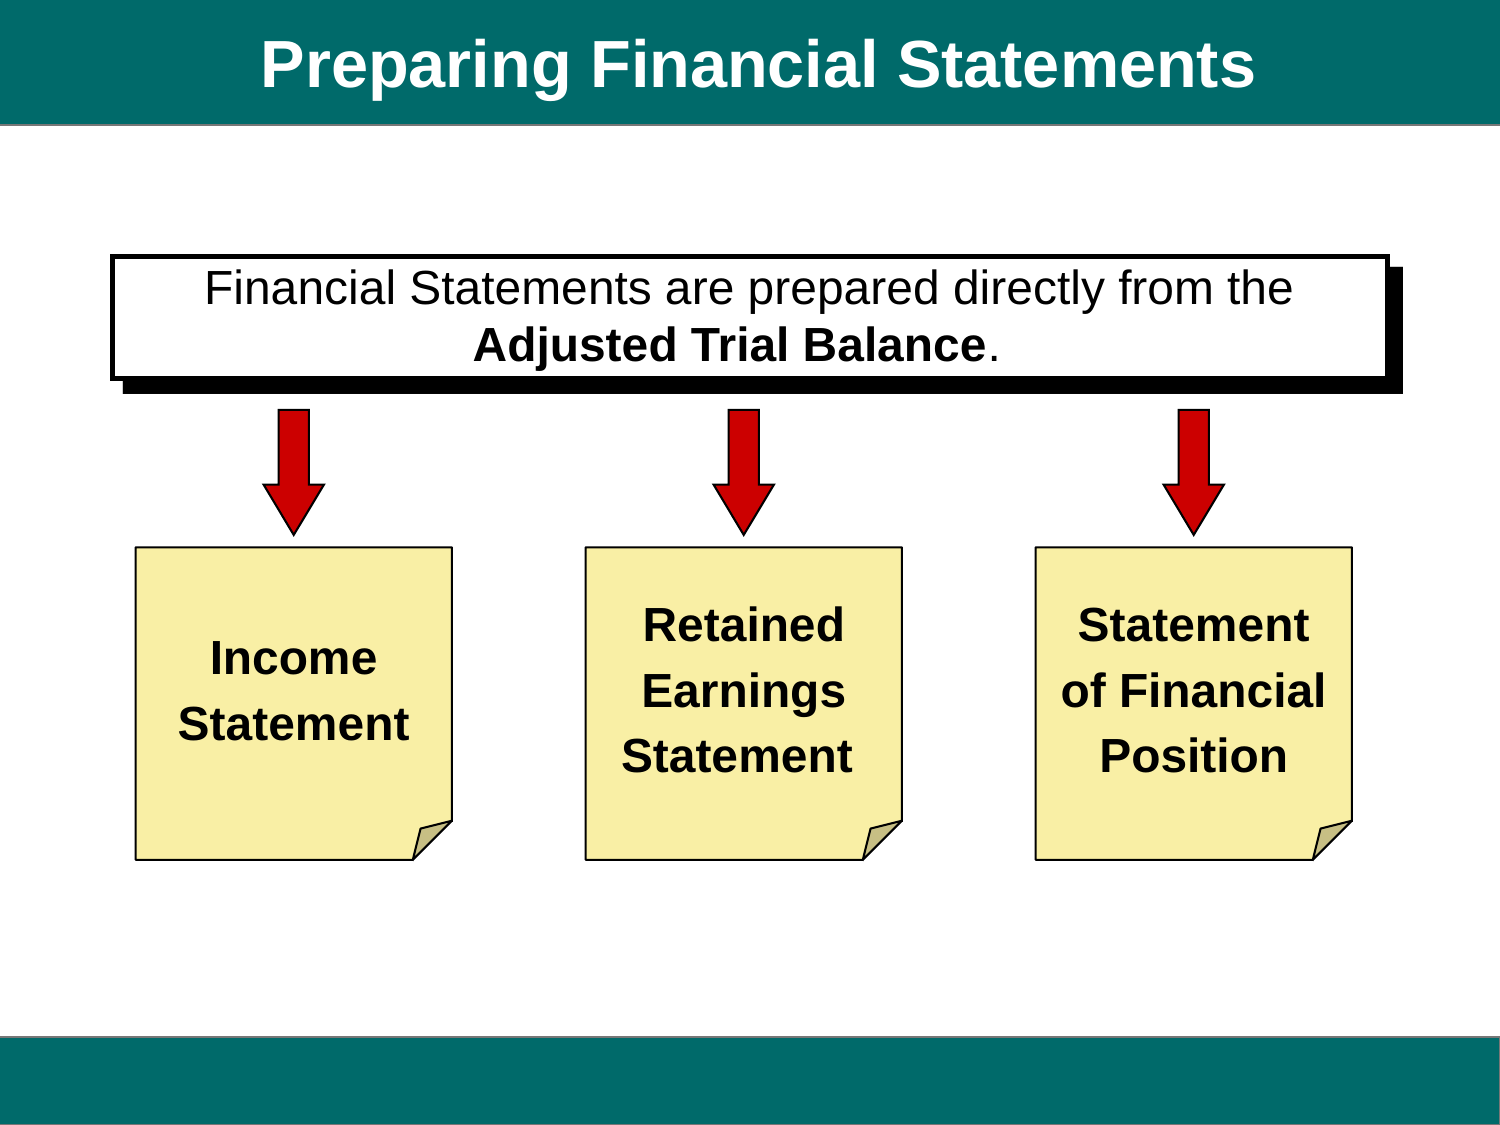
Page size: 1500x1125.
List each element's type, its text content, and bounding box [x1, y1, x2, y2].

text_box Statement of Financial Position [1035, 547, 1352, 860]
text_box Preparing Financial Statements [0, 0, 1500, 125]
text_box Retained Earnings Statement [585, 547, 902, 860]
text_box Income Statement [135, 547, 452, 860]
text_box [263, 409, 324, 535]
text_box [0, 1037, 1500, 1125]
text_box [1163, 409, 1224, 535]
text_box [713, 409, 774, 535]
text_box Financial Statements are prepared directly from the Adjusted Trial Balance. [112, 256, 1388, 379]
